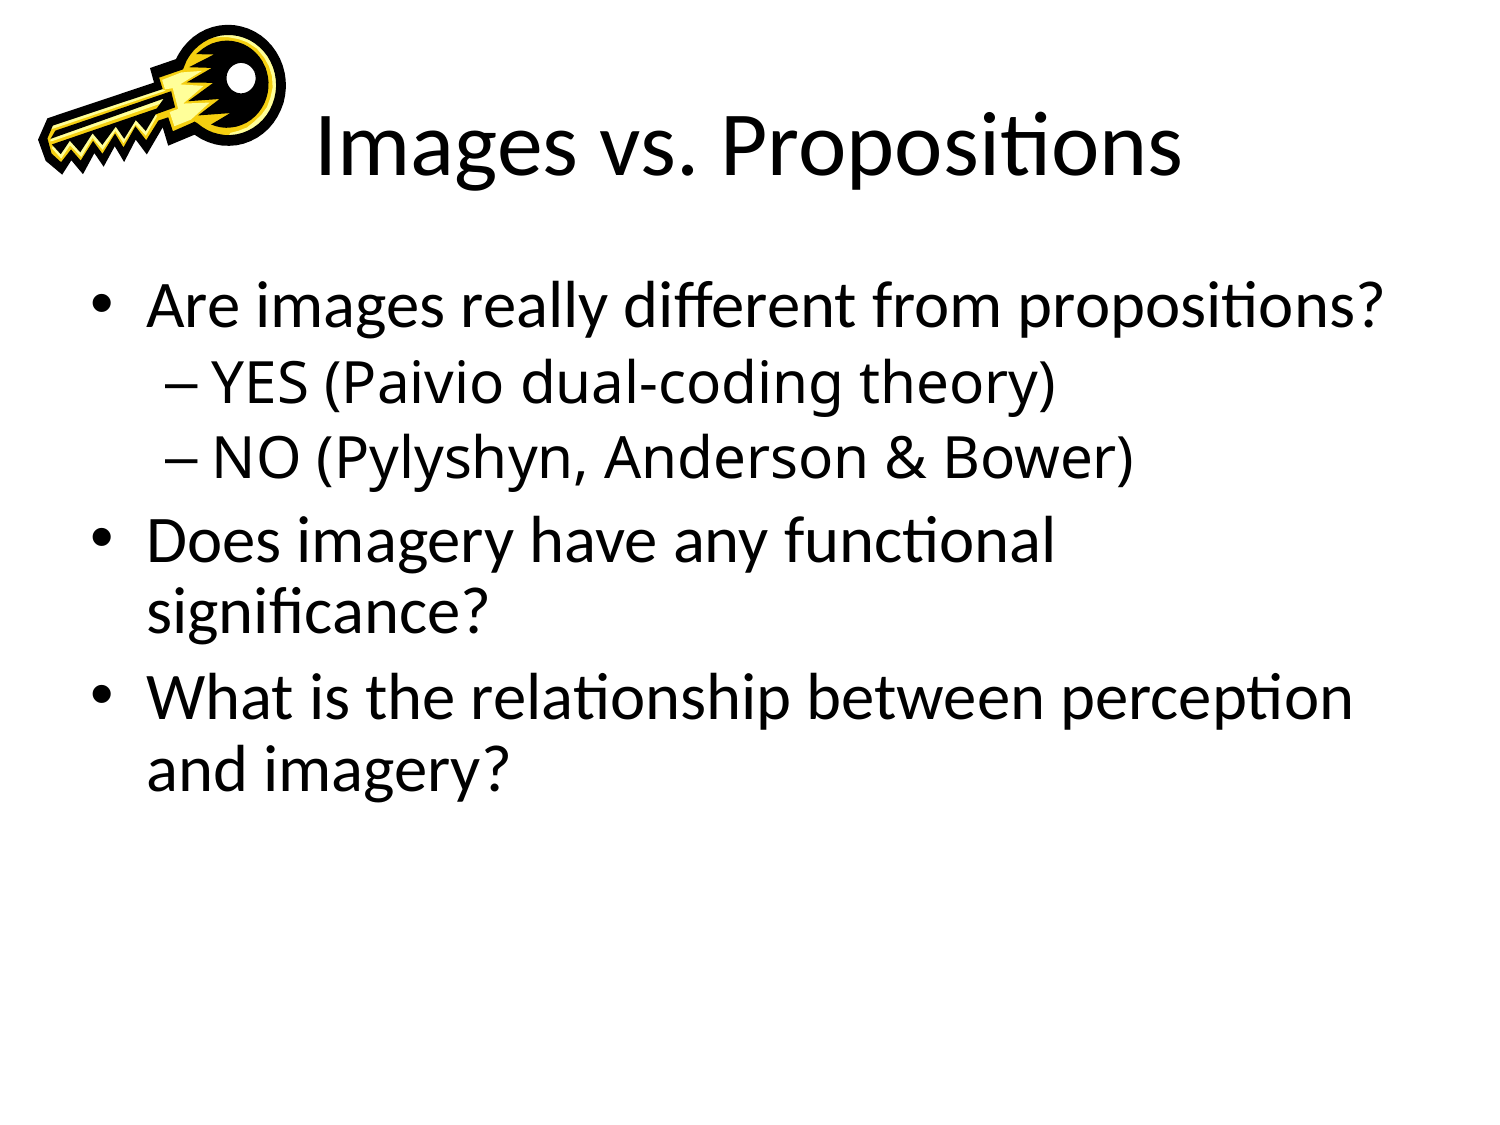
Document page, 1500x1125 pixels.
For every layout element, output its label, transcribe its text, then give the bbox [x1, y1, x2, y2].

title Images vs. Propositions [75, 45, 1425, 233]
picture [37, 22, 288, 177]
list Are images really different from propositions? YES (Paivio dual-coding theory) NO (Pylyshyn, Anderson & Bower) Does imagery have any functional significance? What is the relationship between perception and imagery? [75, 262, 1425, 1005]
